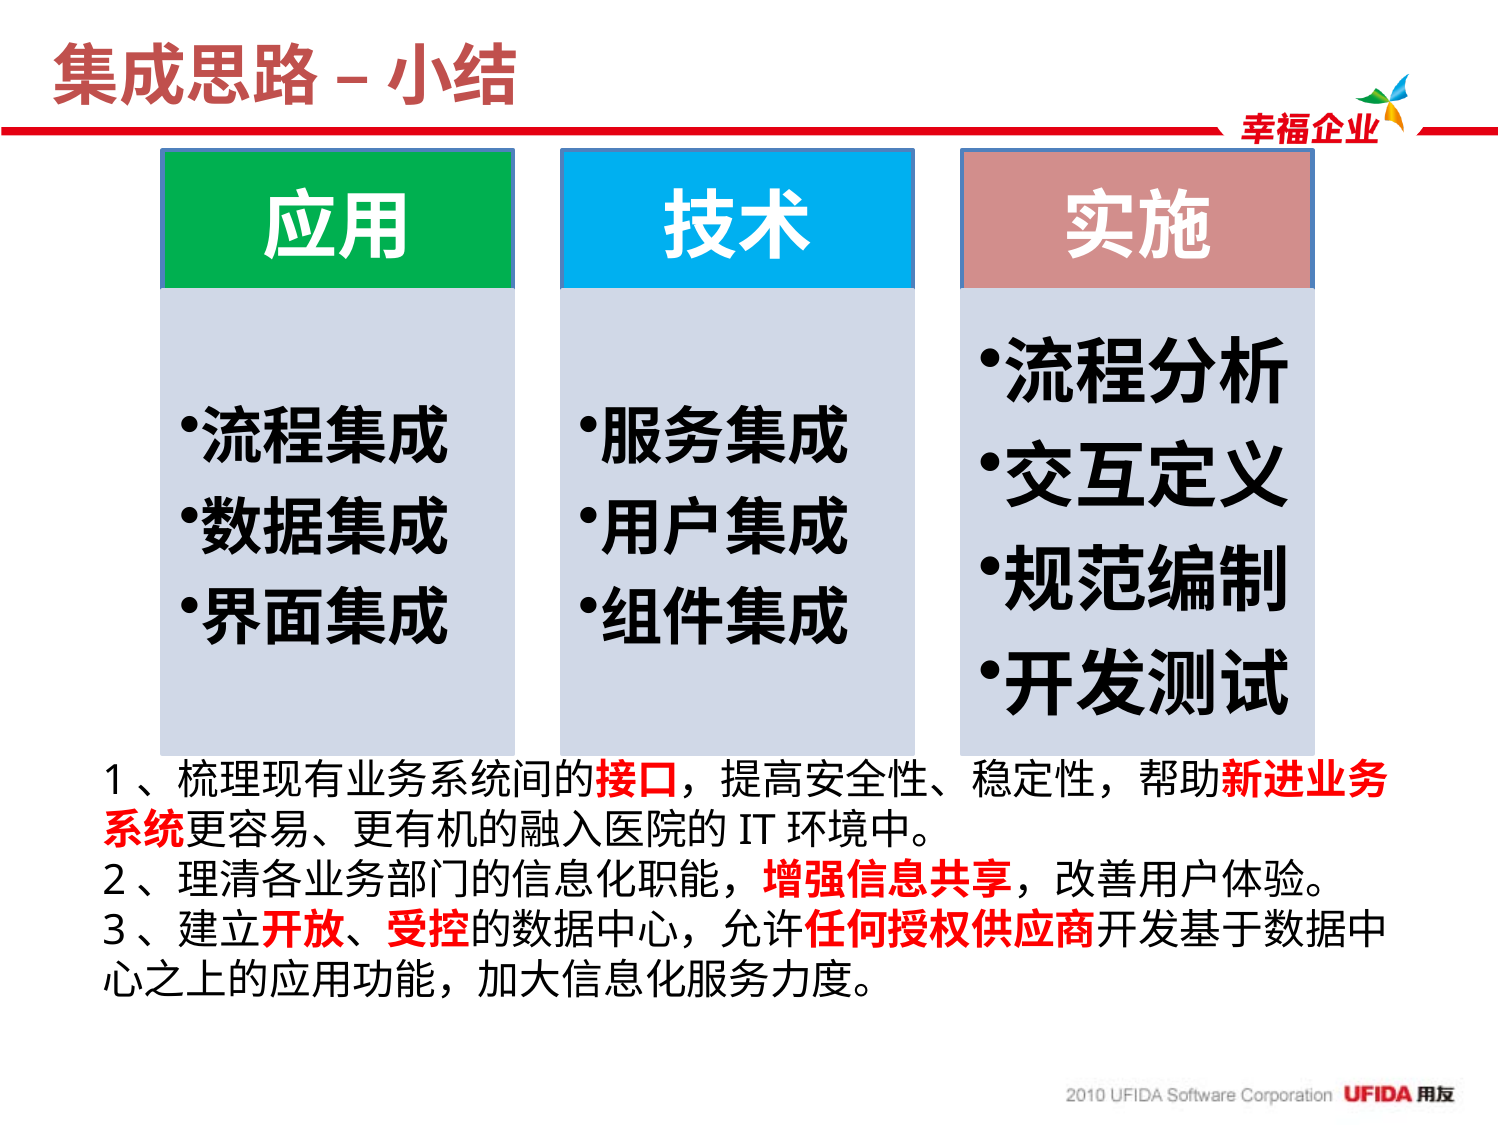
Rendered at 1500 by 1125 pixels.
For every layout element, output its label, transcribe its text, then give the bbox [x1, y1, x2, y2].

text_box 1、梳理现有业务系统间的接口，提高安全性、稳定性，帮助新进业务系统更容易、更有机的融入医院的IT环境中。 2、理清各业务部门的信息化职能，增强信息共享，改善用户体验。 3、建立开放、受控的数据中心，允许任何授权供应商开发基于数据中心之上的应用功能，加大信息化服务力度。 [87, 745, 1413, 1010]
title 集成思路 – 小结 [37, 24, 1500, 122]
picture [1228, 122, 1417, 150]
picture [1025, 1062, 1500, 1125]
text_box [162, 149, 1313, 755]
